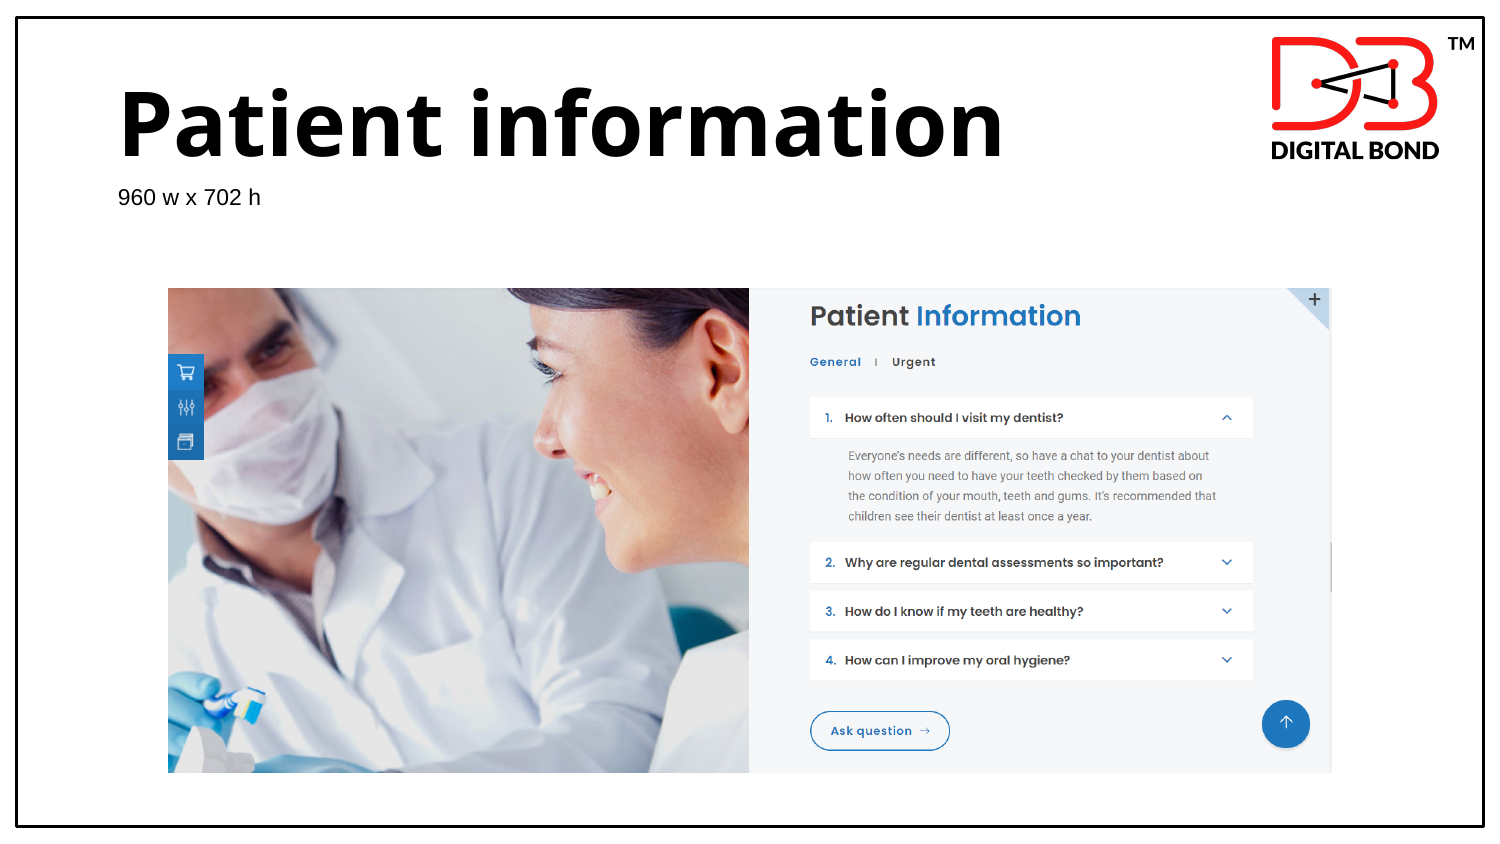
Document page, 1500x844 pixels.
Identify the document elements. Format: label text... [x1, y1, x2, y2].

text_box 960 w x 702 h [103, 174, 277, 218]
picture [1265, 26, 1481, 167]
title Patient information [102, 51, 1229, 168]
picture [168, 288, 1332, 774]
